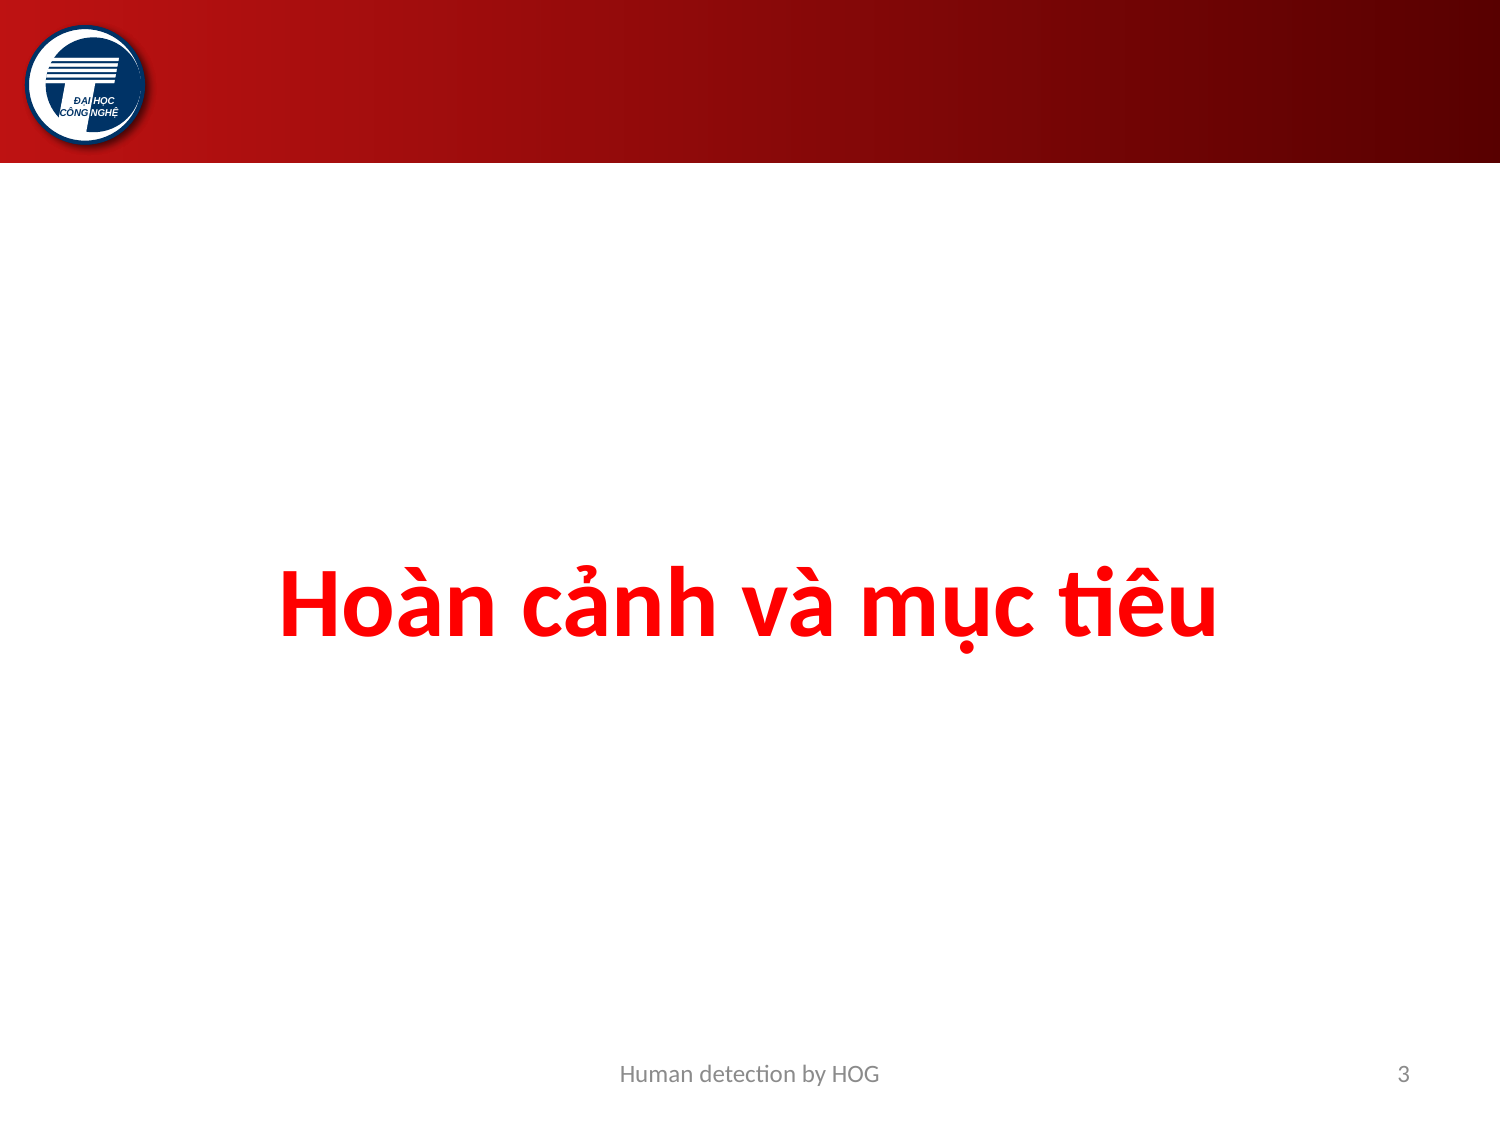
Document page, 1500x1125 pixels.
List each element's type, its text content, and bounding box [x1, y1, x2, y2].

list Hoàn cảnh và mục tiêu [75, 187, 1425, 1005]
slide_number 3 [1074, 1042, 1425, 1103]
footer Human detection by HOG [512, 1042, 988, 1103]
